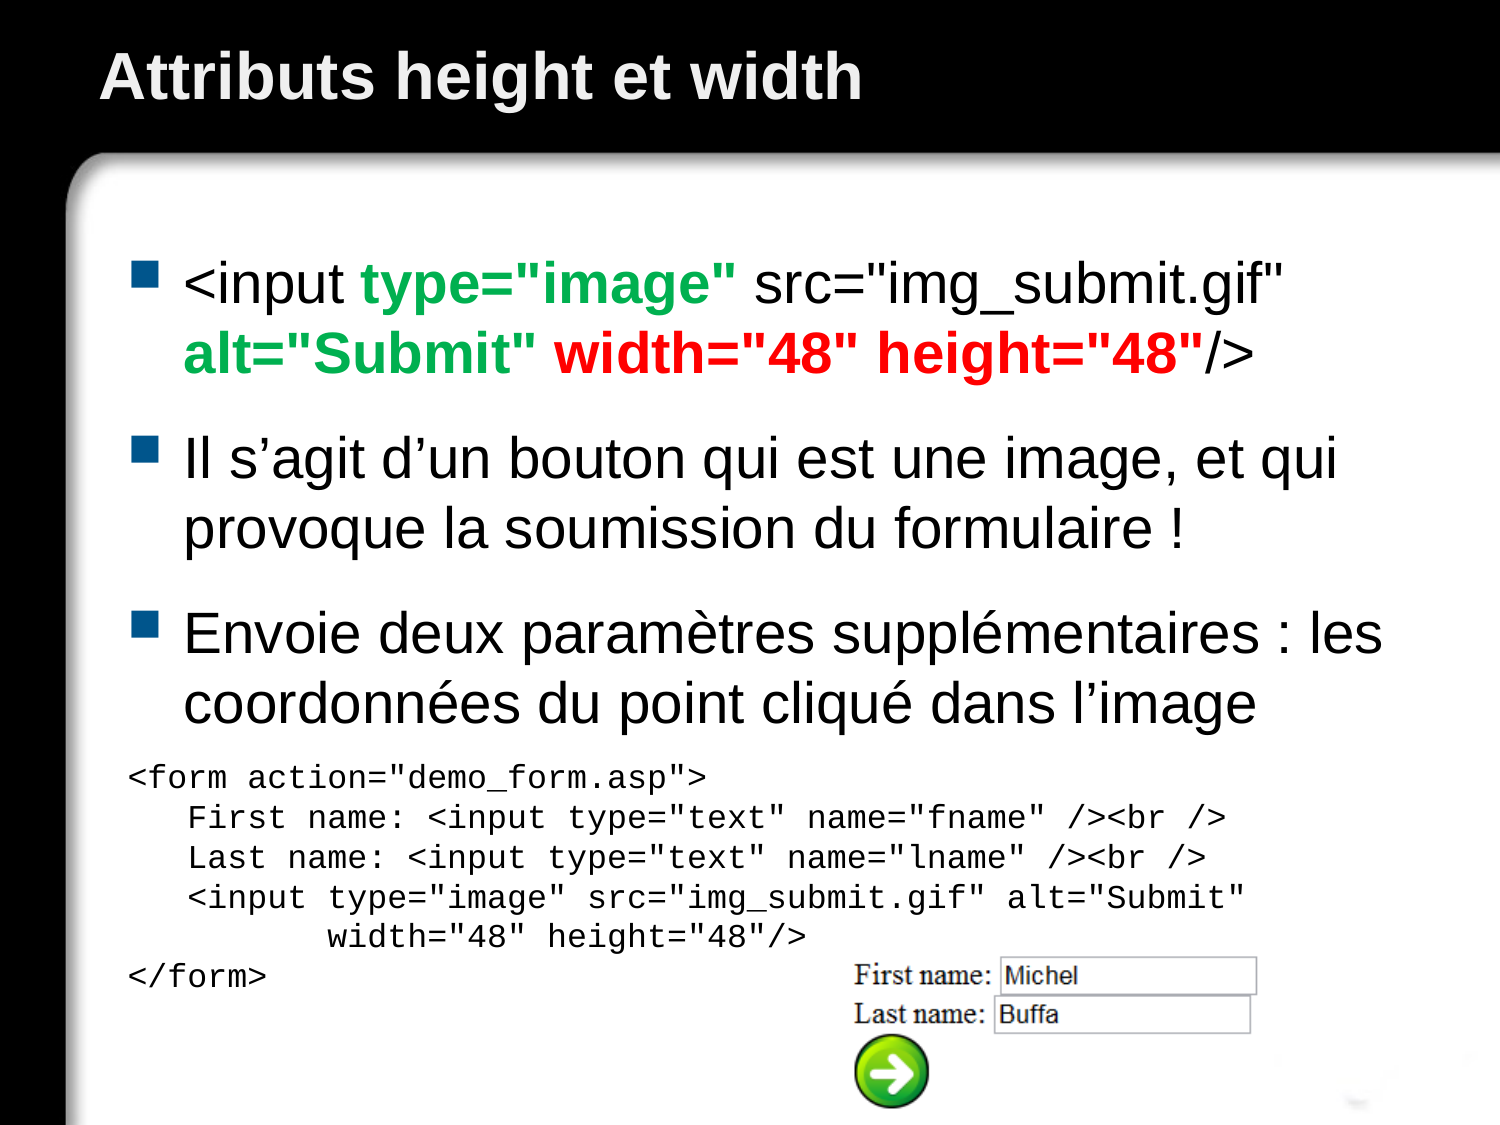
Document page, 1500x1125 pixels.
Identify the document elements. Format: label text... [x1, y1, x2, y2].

list <input type="image" src="img_submit.gif" alt="Submit" width="48" height="48"/> Il s’agit d’un bouton qui est une image, et qui provoque la soumission du formulaire ! Envoie deux paramètres supplémentaires : les coordonnées du point cliqué dans l’image <form action="demo_form.asp"> First name: <input type="text" name="fname" /><br /> Last name: <input type="text" name="lname" /><br /> <input type="image" src="img_submit.gif" alt="Submit" width="48" height="48"/> </form> [112, 237, 1426, 1118]
picture [0, 0, 1500, 1125]
title Attributs height et width [83, 28, 1472, 117]
